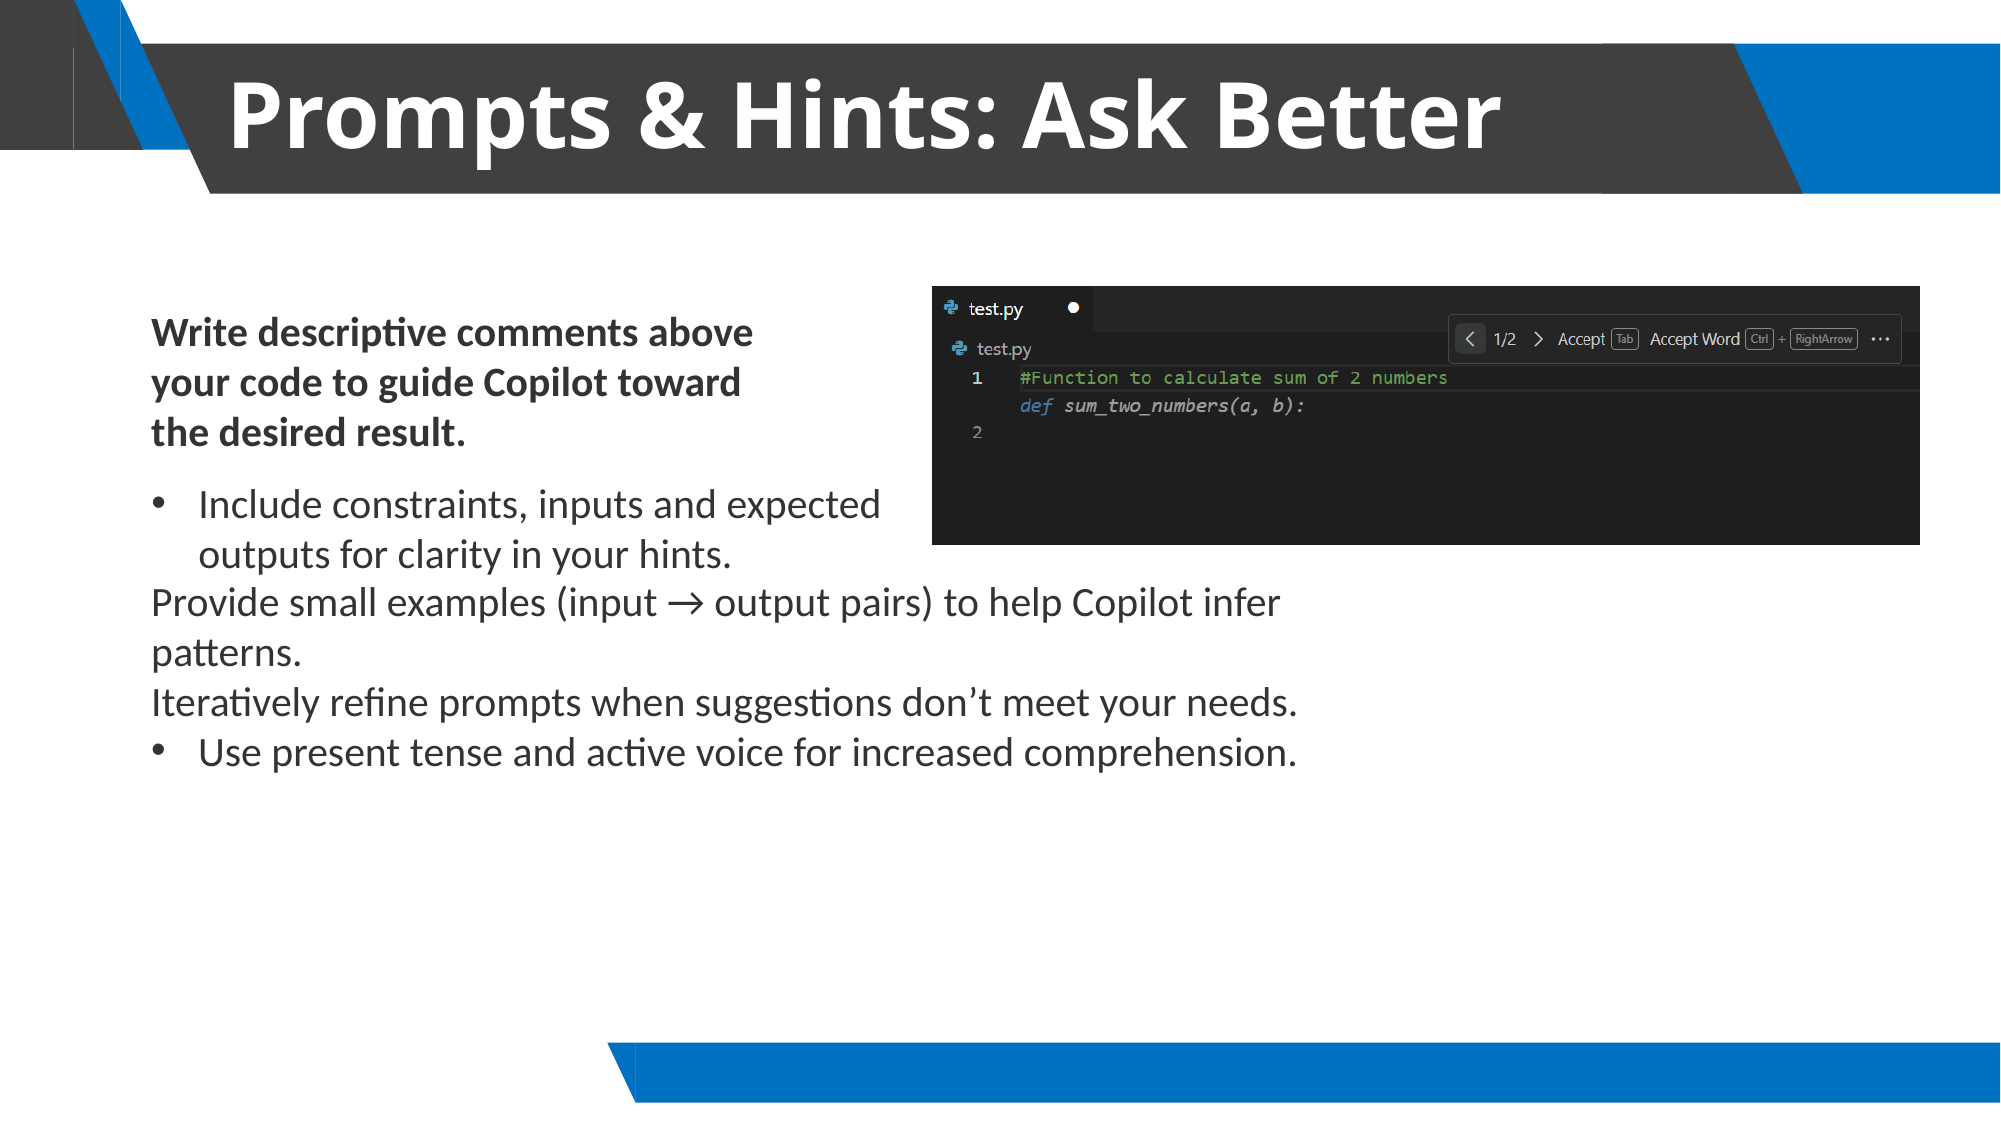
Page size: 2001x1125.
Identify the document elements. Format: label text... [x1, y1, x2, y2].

picture [932, 286, 1920, 545]
text_box Provide small examples (input → output pairs) to help Copilot infer patterns. Iteratively refine prompts when suggestions don’t meet your needs. Use present tense and active voice for increased comprehension. [136, 567, 1433, 782]
title Prompts & Hints: Ask Better [211, 9, 1734, 228]
text_box Include constraints, inputs and expected outputs for clarity in your hints. [136, 469, 920, 567]
text_box Write descriptive comments above your code to guide Copilot toward the desired result. [136, 297, 802, 463]
